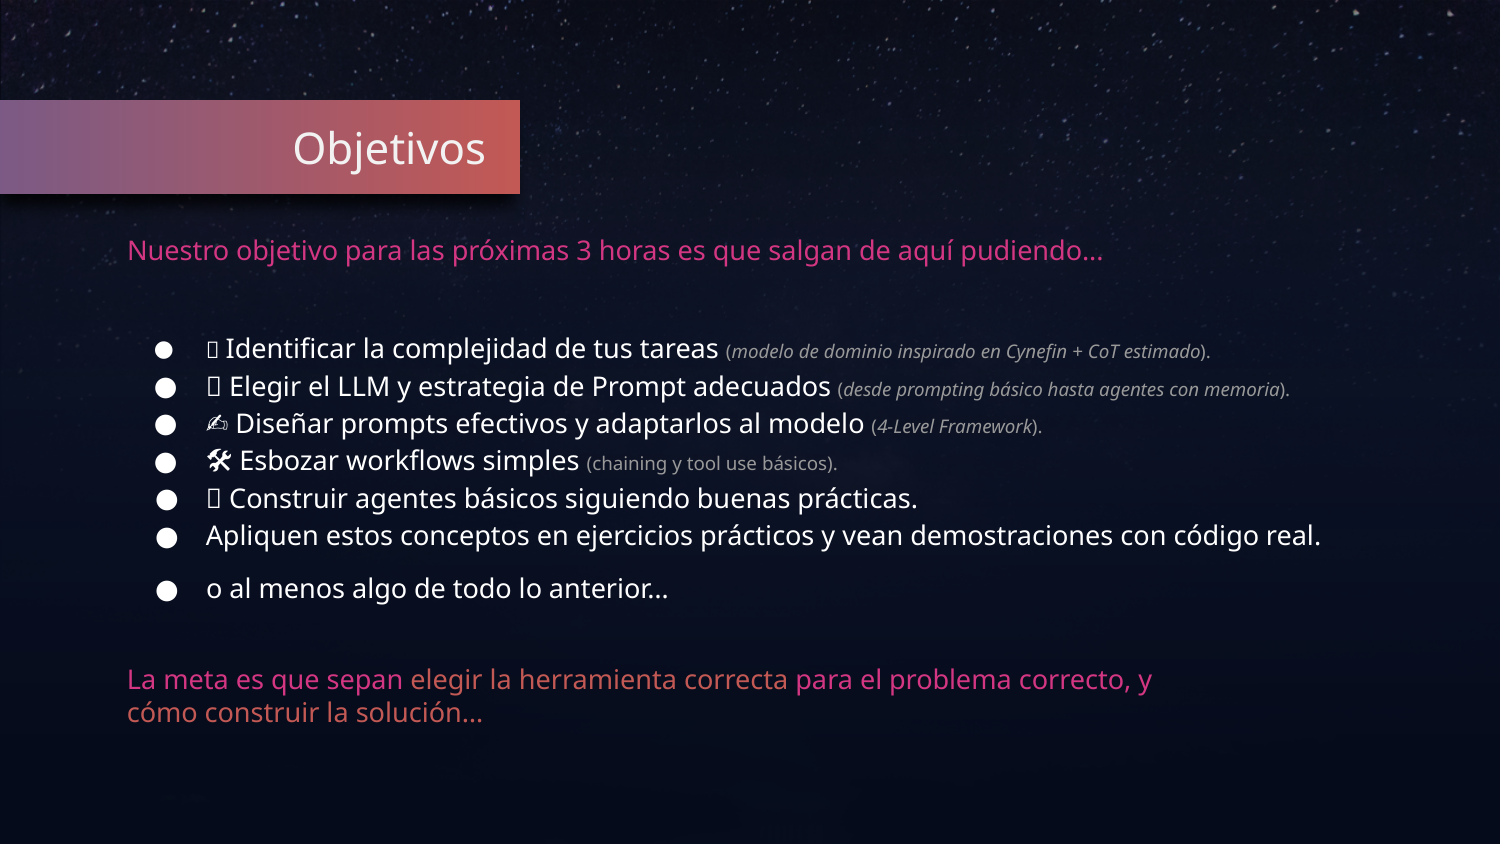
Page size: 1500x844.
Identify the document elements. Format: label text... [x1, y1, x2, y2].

picture [0, 0, 1500, 844]
text_box Nuestro objetivo para las próximas 3 horas es que salgan de aquí pudiendo... [112, 218, 1333, 281]
text_box Objetivos [11, 115, 509, 180]
text_box o al menos algo de todo lo anterior… [119, 565, 872, 610]
text_box [0, 100, 520, 194]
text_box 🧠 Identificar la complejidad de tus tareas (modelo de dominio inspirado en Cynefin + CoT estimado). 🎯 Elegir el LLM y estrategia de Prompt adecuados (desde prompting básico hasta agentes con memoria). ✍️ Diseñar prompts efectivos y adaptarlos al modelo (4-Level Framework). 🛠️ Esbozar workflows simples (chaining y tool use básicos). 🚀 Construir agentes básicos siguiendo buenas prácticas. Apliquen estos conceptos en ejercicios prácticos y vean demostraciones con código real. [119, 321, 1472, 557]
text_box La meta es que sepan elegir la herramienta correcta para el problema correcto, y cómo construir la solución… [111, 647, 1216, 743]
